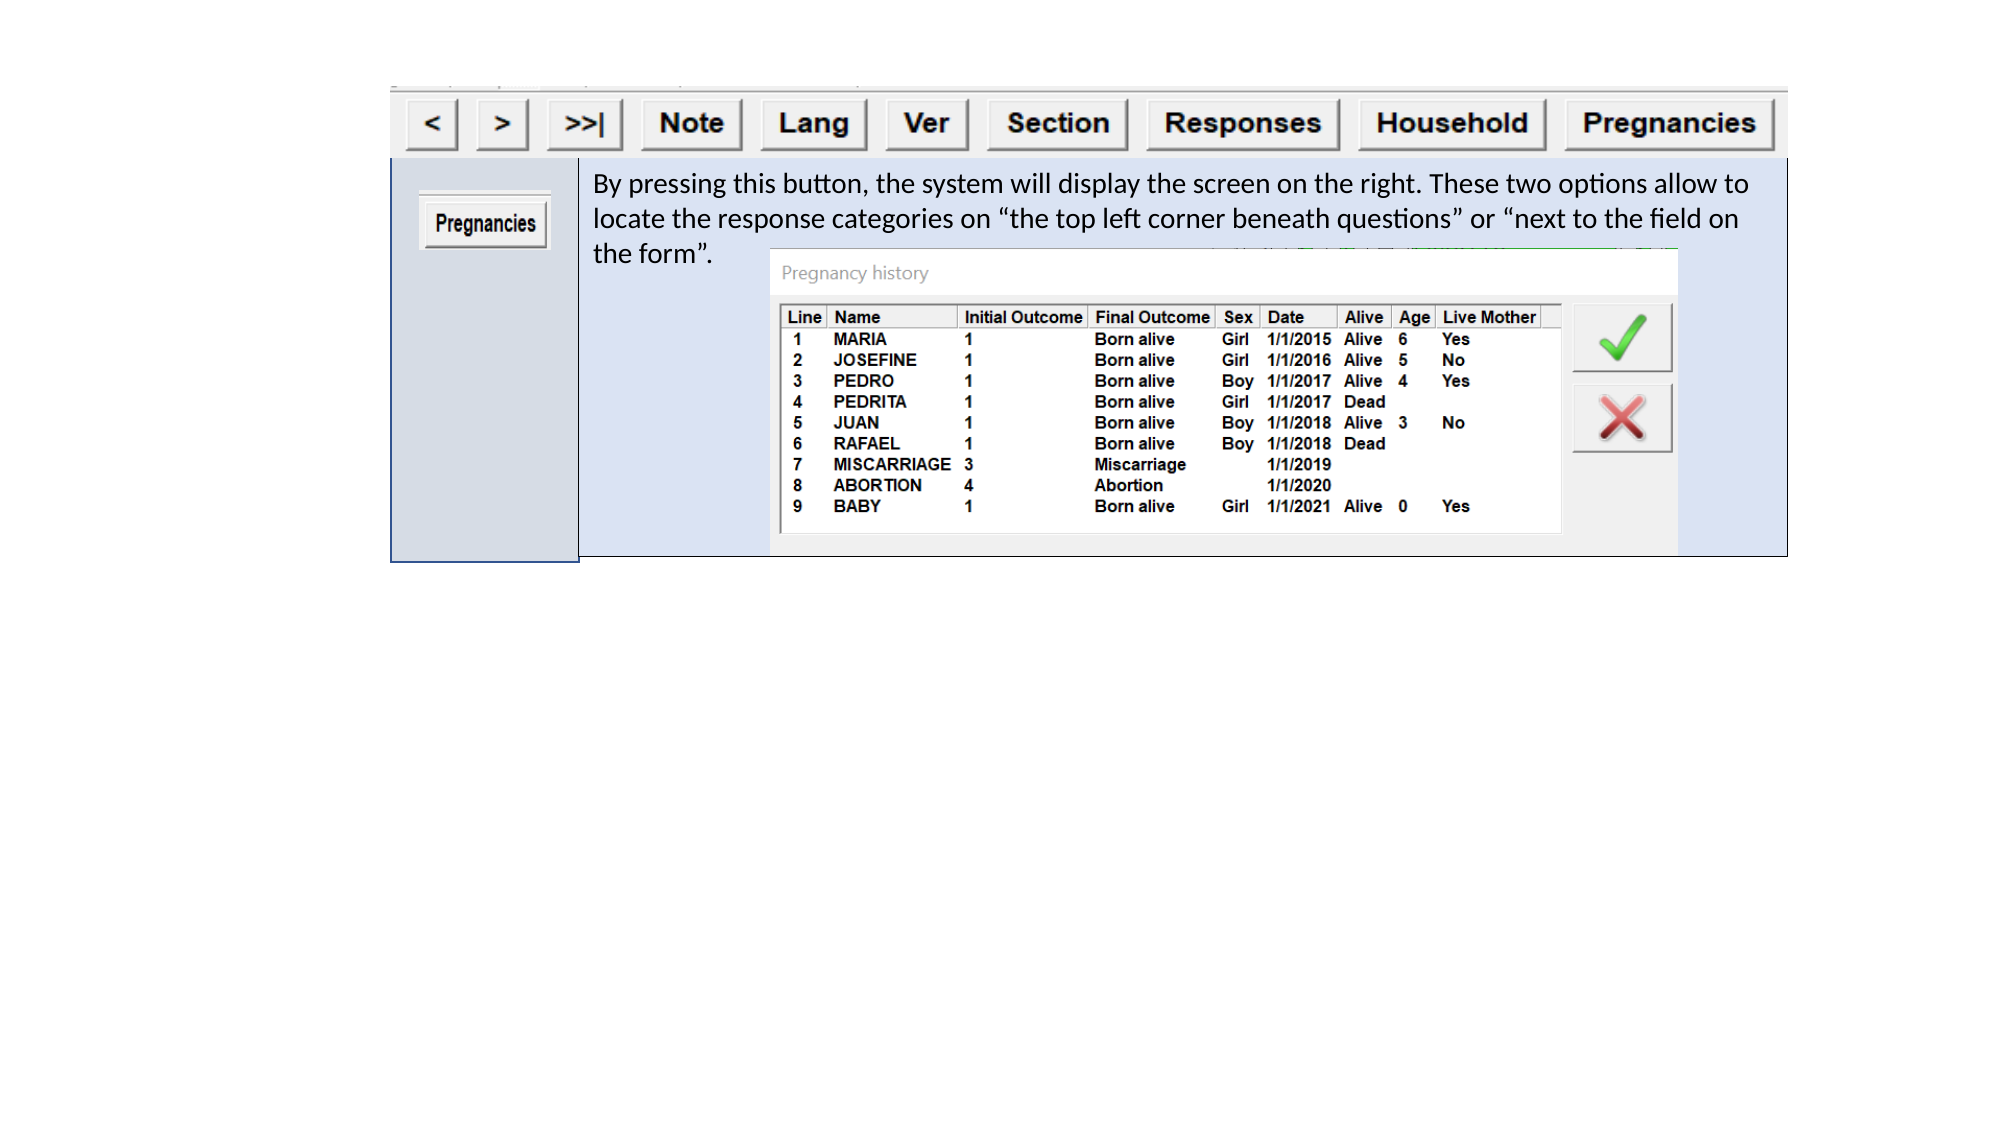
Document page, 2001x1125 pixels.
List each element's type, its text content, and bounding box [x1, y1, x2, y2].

picture [770, 248, 1678, 556]
text_box By pressing this button, the system will display the screen on the right. These two options allow to locate the response categories on “the top left corner beneath questions” or “next to the field on the form”. [578, 158, 1788, 557]
picture [390, 86, 1788, 158]
text_box [390, 158, 580, 563]
picture [419, 190, 551, 250]
